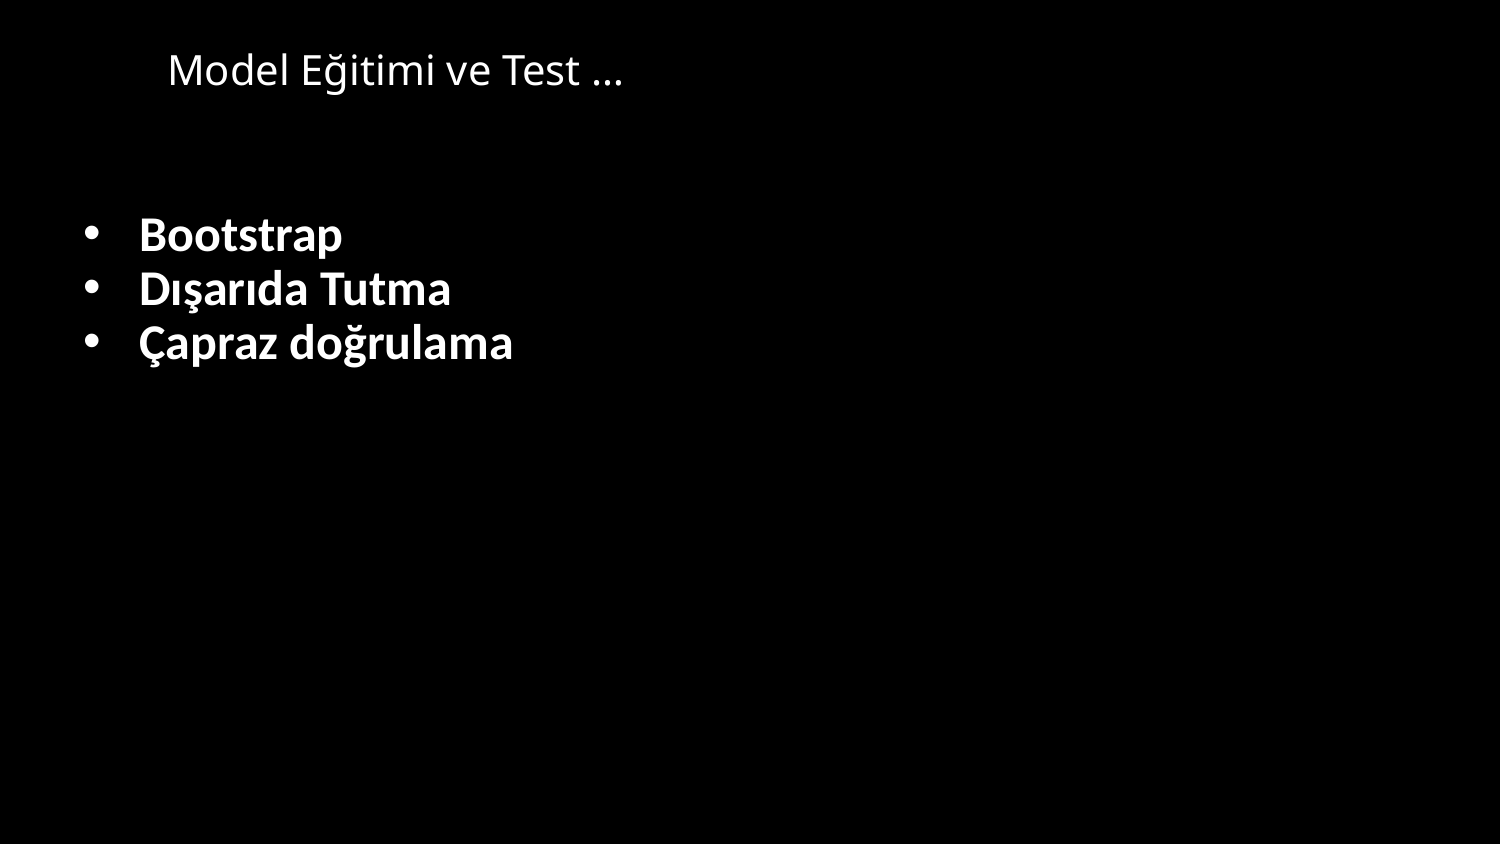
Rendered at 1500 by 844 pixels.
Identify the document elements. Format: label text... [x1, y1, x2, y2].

title Model Eğitimi ve Test … [152, 0, 1338, 144]
text_box Bootstrap Dışarıda Tutma Çapraz doğrulama [68, 201, 1461, 799]
